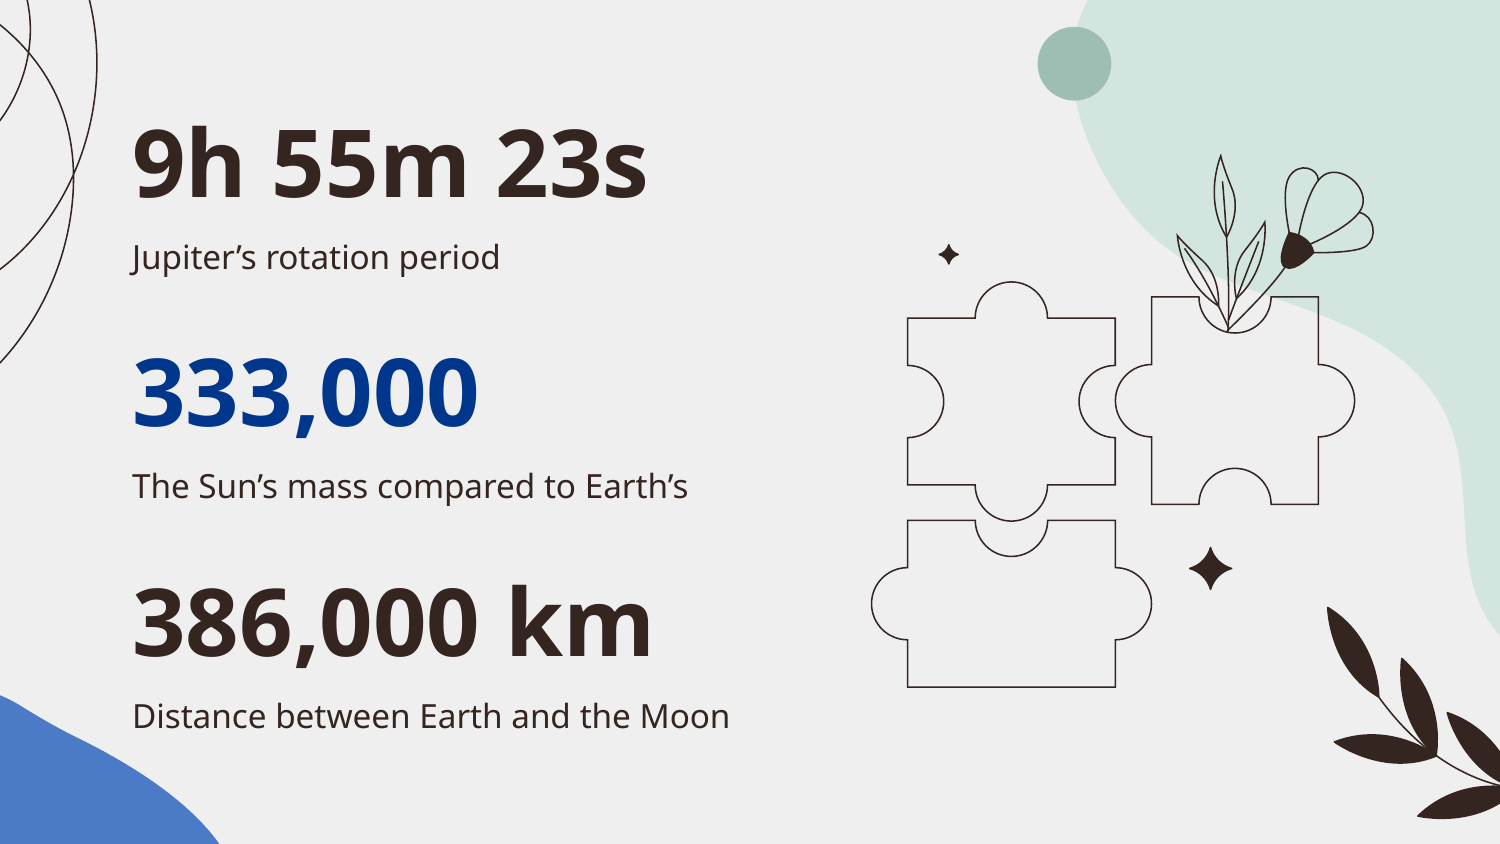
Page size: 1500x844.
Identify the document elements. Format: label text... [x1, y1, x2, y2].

subtitle Distance between Earth and the Moon [116, 674, 783, 731]
title 333,000 [116, 334, 783, 444]
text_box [1317, 609, 1500, 820]
title 9h 55m 23s [116, 104, 783, 231]
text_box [871, 131, 1407, 688]
subtitle Jupiter’s rotation period [116, 231, 783, 272]
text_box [1037, 0, 1500, 607]
title 386,000 km [116, 563, 783, 674]
subtitle The Sun’s mass compared to Earth’s [116, 444, 783, 502]
